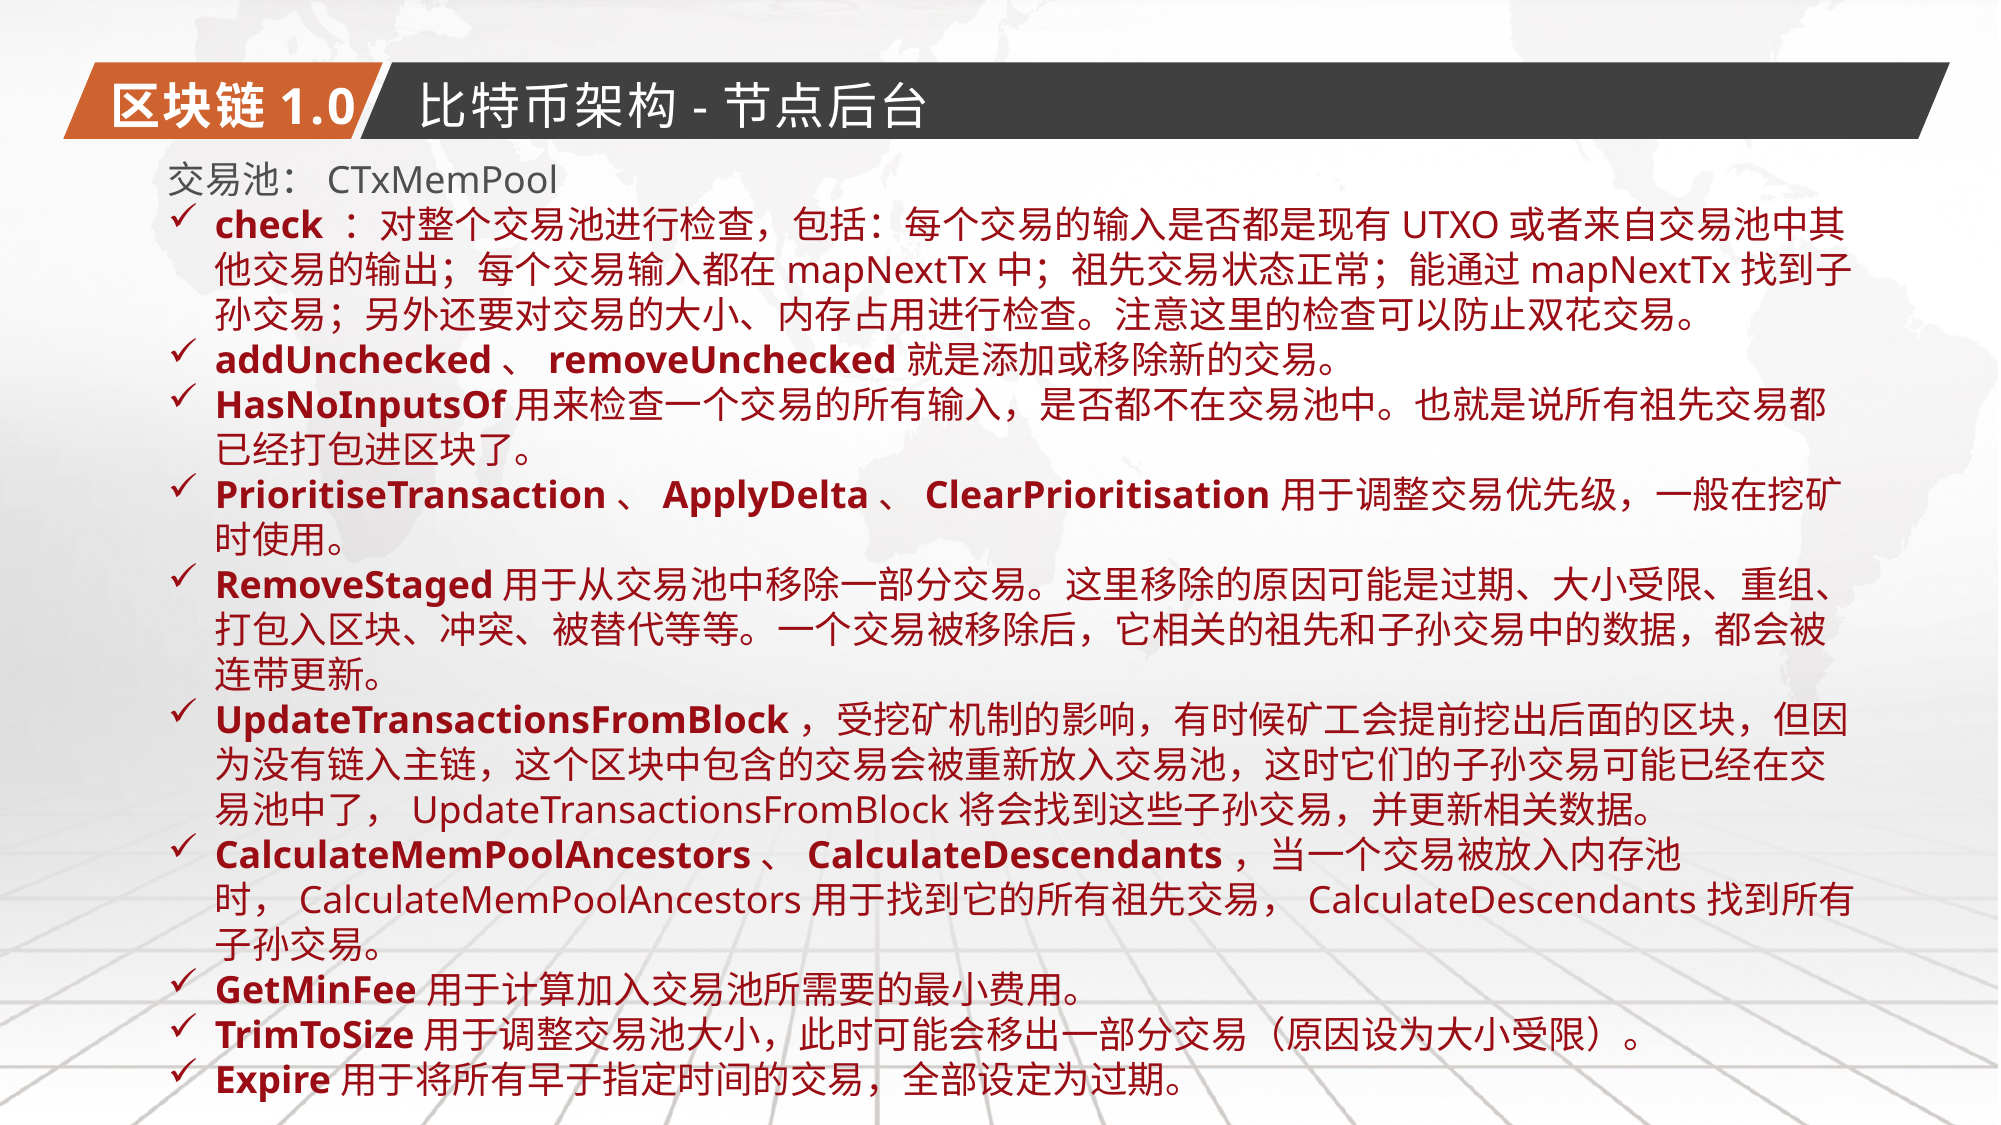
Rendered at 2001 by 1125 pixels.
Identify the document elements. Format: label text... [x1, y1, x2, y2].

picture [0, 0, 1998, 1125]
text_box 交易池：CTxMemPool check ：对整个交易池进行检查，包括：每个交易的输入是否都是现有UTXO或者来自交易池中其他交易的输出；每个交易输入都在mapNextTx中；祖先交易状态正常；能通过mapNextTx找到子孙交易；另外还要对交易的大小、内存占用进行检查。注意这里的检查可以防止双花交易。 addUnchecked、removeUnchecked就是添加或移除新的交易。 HasNoInputsOf用来检查一个交易的所有输入，是否都不在交易池中。也就是说所有祖先交易都已经打包进区块了。 PrioritiseTransaction、ApplyDelta、ClearPrioritisation用于调整交易优先级，一般在挖矿时使用。 RemoveStaged用于从交易池中移除一部分交易。这里移除的原因可能是过期、大小受限、重组、打包入区块、冲突、被替代等等。一个交易被移除后，它相关的祖先和子孙交易中的数据，都会被连带更新。 UpdateTransactionsFromBlock，受挖矿机制的影响，有时候矿工会提前挖出后面的区块，但因为没有链入主链，这个区块中包含的交易会被重新放入交易池，这时它们的子孙交易可能已经在交易池中了，UpdateTransactionsFromBlock将会找到这些子孙交易，并更新相关数据。 CalculateMemPoolAncestors、CalculateDescendants，当一个交易被放入内存池时，CalculateMemPoolAncestors用于找到它的所有祖先交易，CalculateDescendants找到所有子孙交易。 GetMinFee用于计算加入交易池所需要的最小费用。 TrimToSize用于调整交易池大小，此时可能会移出一部分交易（原因设为大小受限）。 Expire用于将所有早于指定时间的交易，全部设定为过期。 [153, 148, 1879, 1125]
text_box 区块链1.0 [110, 59, 359, 135]
text_box 比特币架构-节点后台 [417, 59, 1879, 135]
